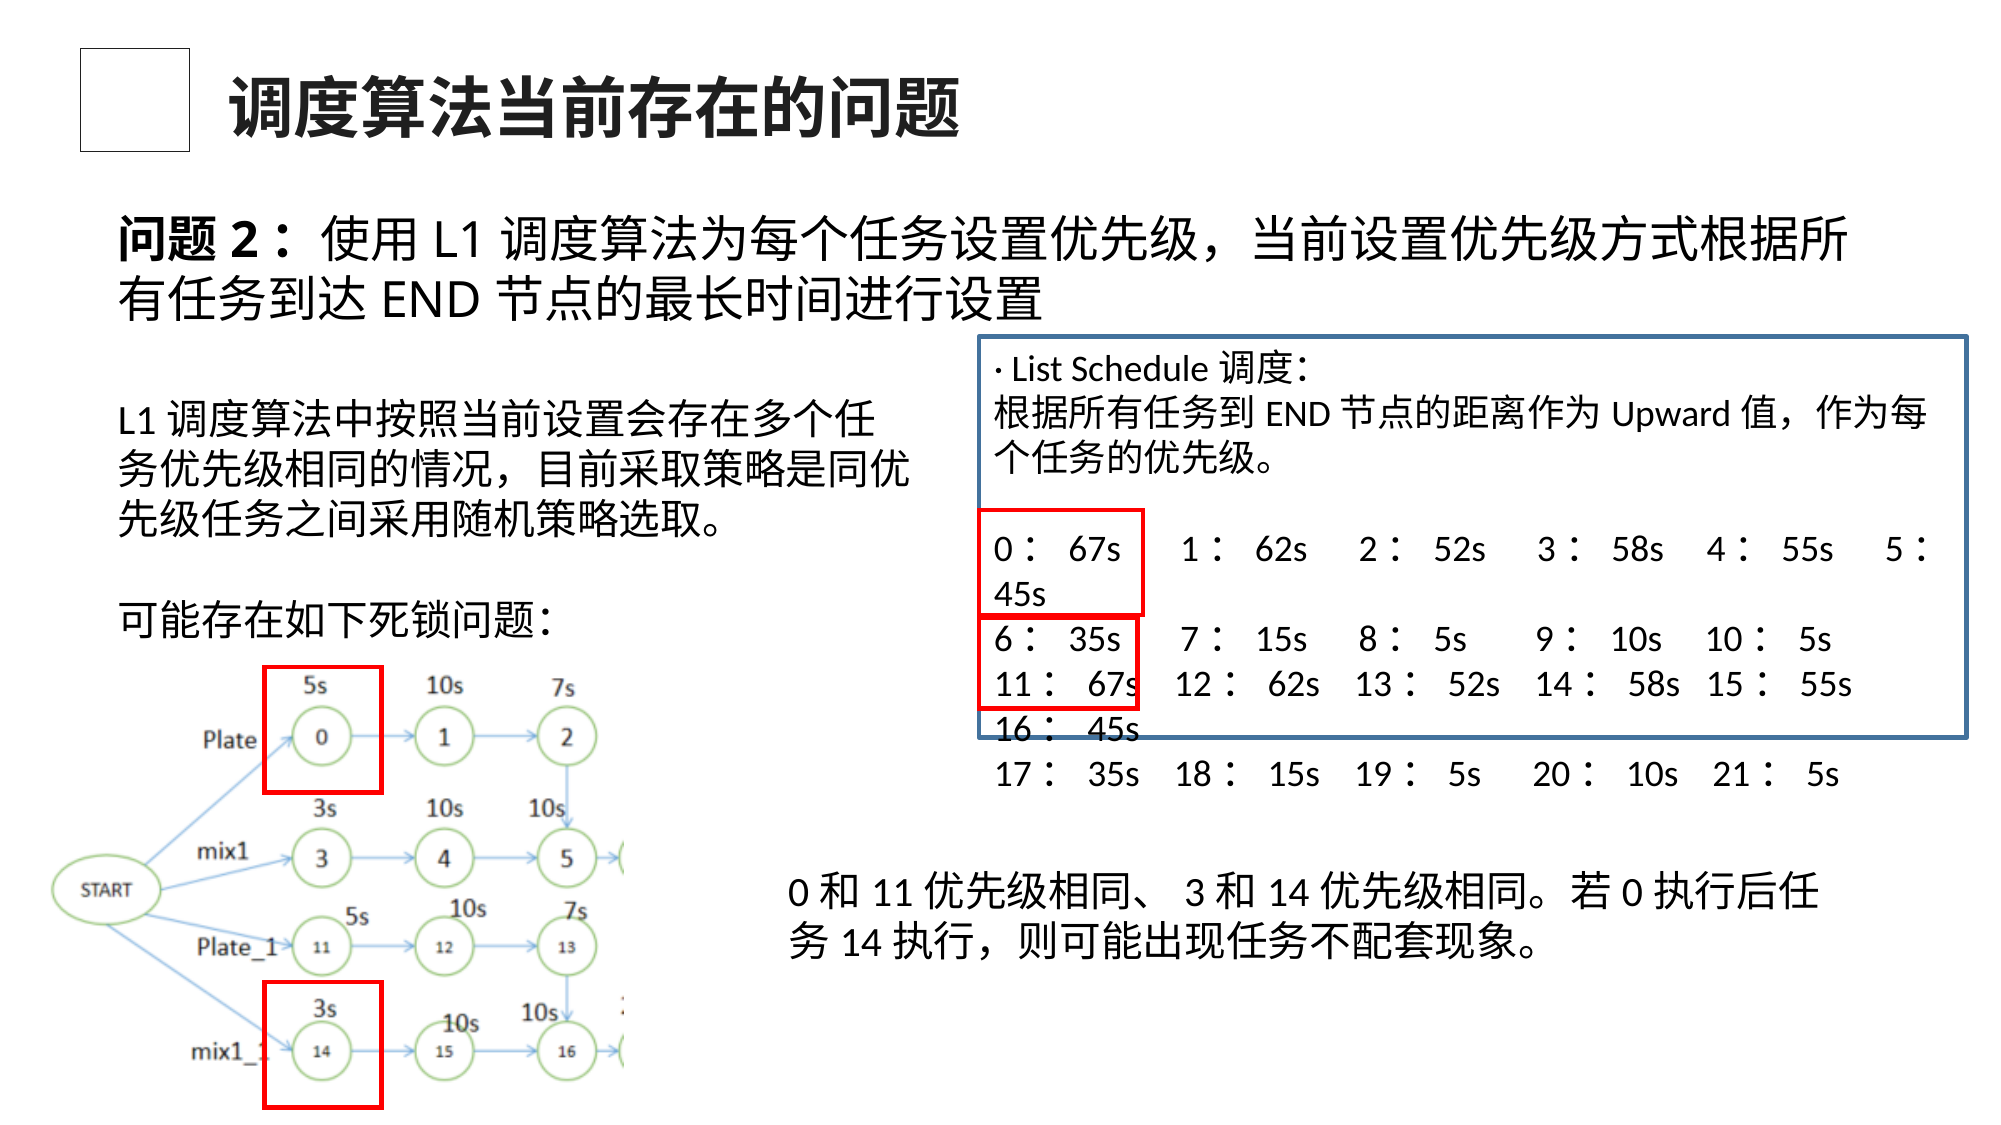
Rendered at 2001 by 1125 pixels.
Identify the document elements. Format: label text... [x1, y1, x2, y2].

text_box · List Schedule调度： 根据所有任务到END节点的距离作为Upward值，作为每个任务的优先级。 0：67s 1：62s 2：52s 3：58s 4：55s 5：45s 6：35s 7：15s 8：5s 9：10s 10：5s 11：67s 12：62s 13：52s 14：58s 15：55s 16：45s 17：35s 18：15s 19：5s 20：10s 21：5s [979, 336, 1967, 738]
text_box 问题2：使用L1调度算法为每个任务设置优先级，当前设置优先级方式根据所有任务到达END节点的最长时间进行设置 [103, 200, 1876, 336]
text_box 调度算法当前存在的问题 [207, 48, 1967, 157]
text_box [80, 48, 190, 152]
text_box L1调度算法中按照当前设置会存在多个任务优先级相同的情况，目前采取策略是同优先级任务之间采用随机策略选取。 可能存在如下死锁问题： [103, 385, 930, 558]
picture [43, 666, 624, 1091]
text_box 0和11优先级相同、3和14优先级相同。若0执行后任务14执行，则可能出现任务不配套现象。 [773, 857, 1876, 1031]
text_box [263, 1091, 383, 1109]
text_box [978, 616, 1139, 709]
text_box [978, 509, 1144, 616]
